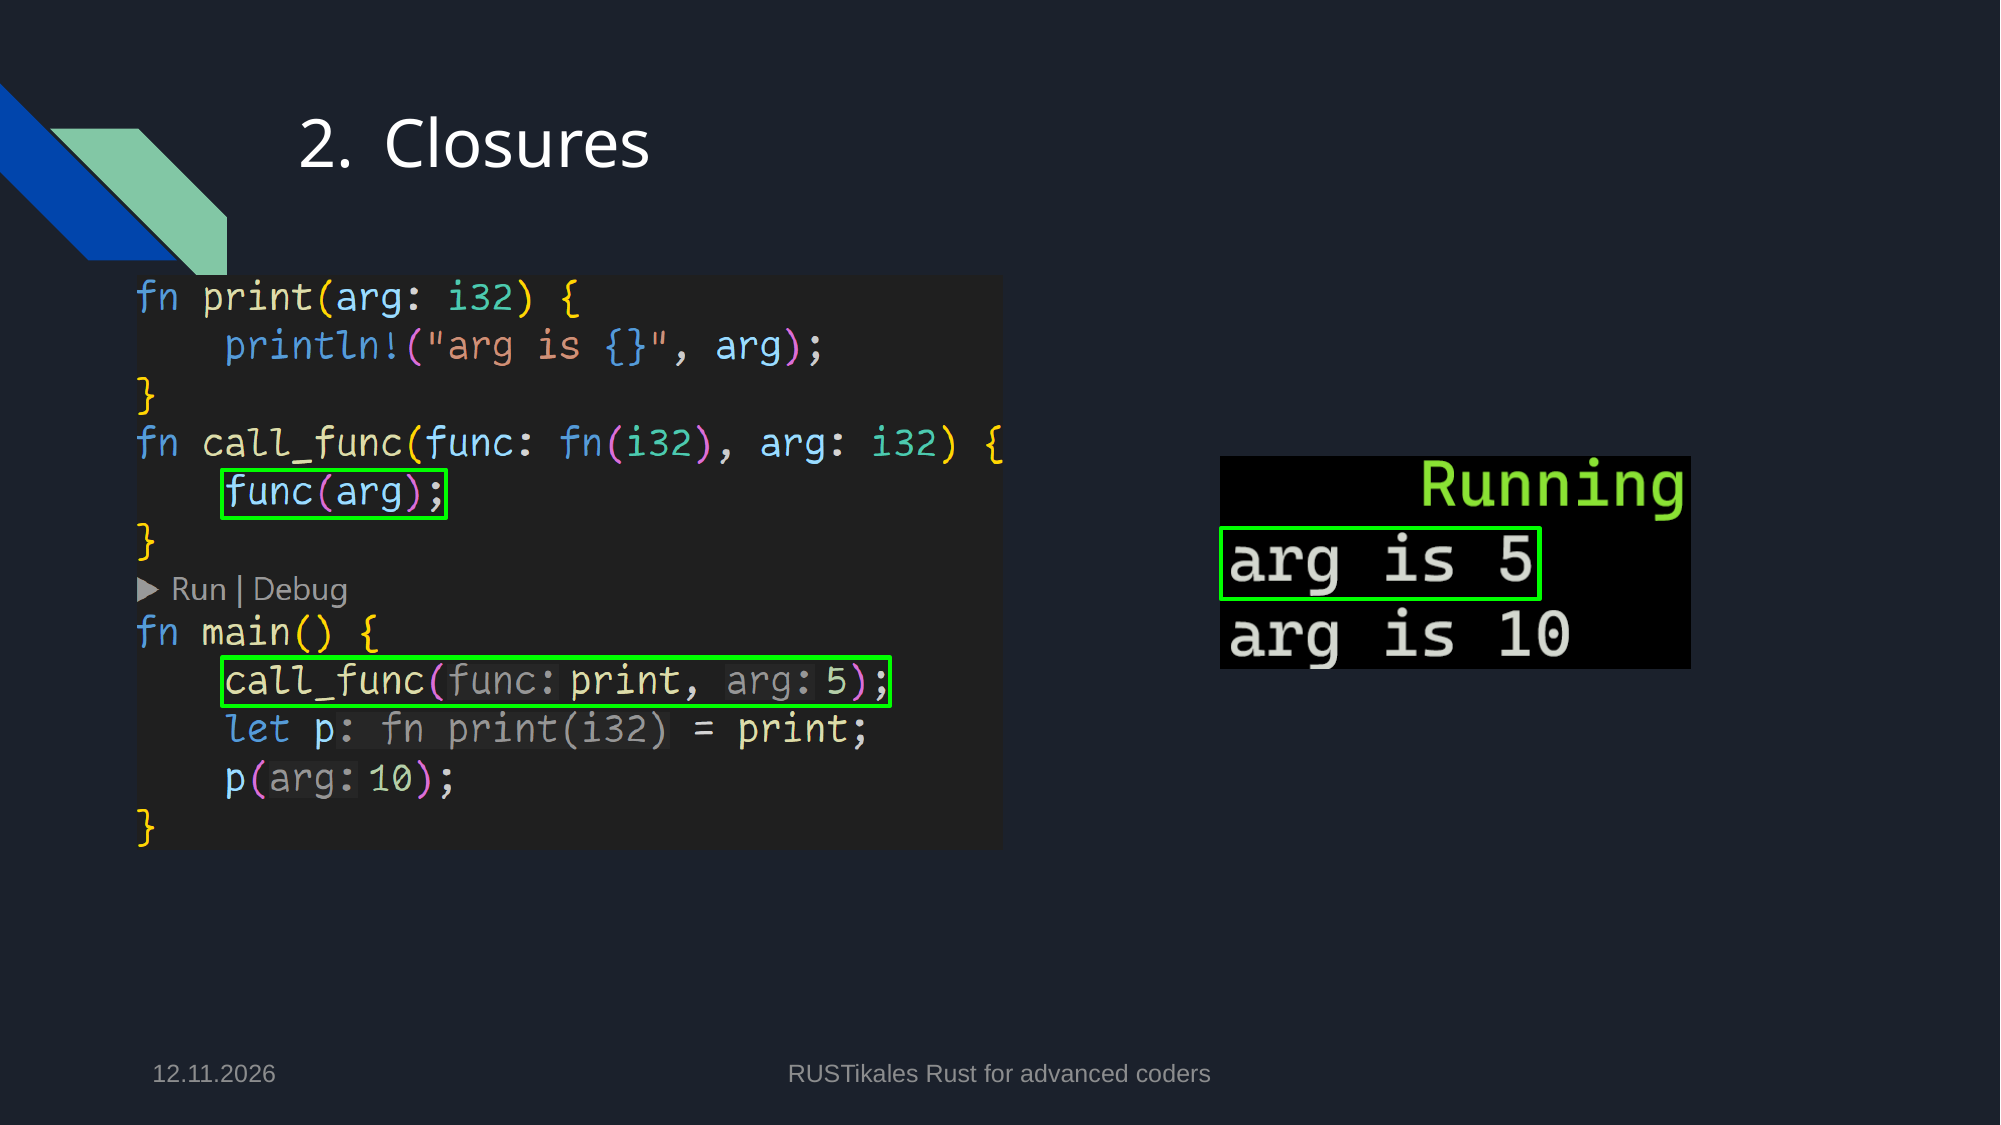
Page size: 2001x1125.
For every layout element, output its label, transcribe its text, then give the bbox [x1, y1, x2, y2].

picture [1220, 456, 1692, 669]
title Closures [283, 86, 1824, 287]
picture [137, 275, 1003, 850]
footer RUSTikales Rust for advanced coders [662, 1042, 1338, 1103]
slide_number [137, 1042, 588, 1103]
